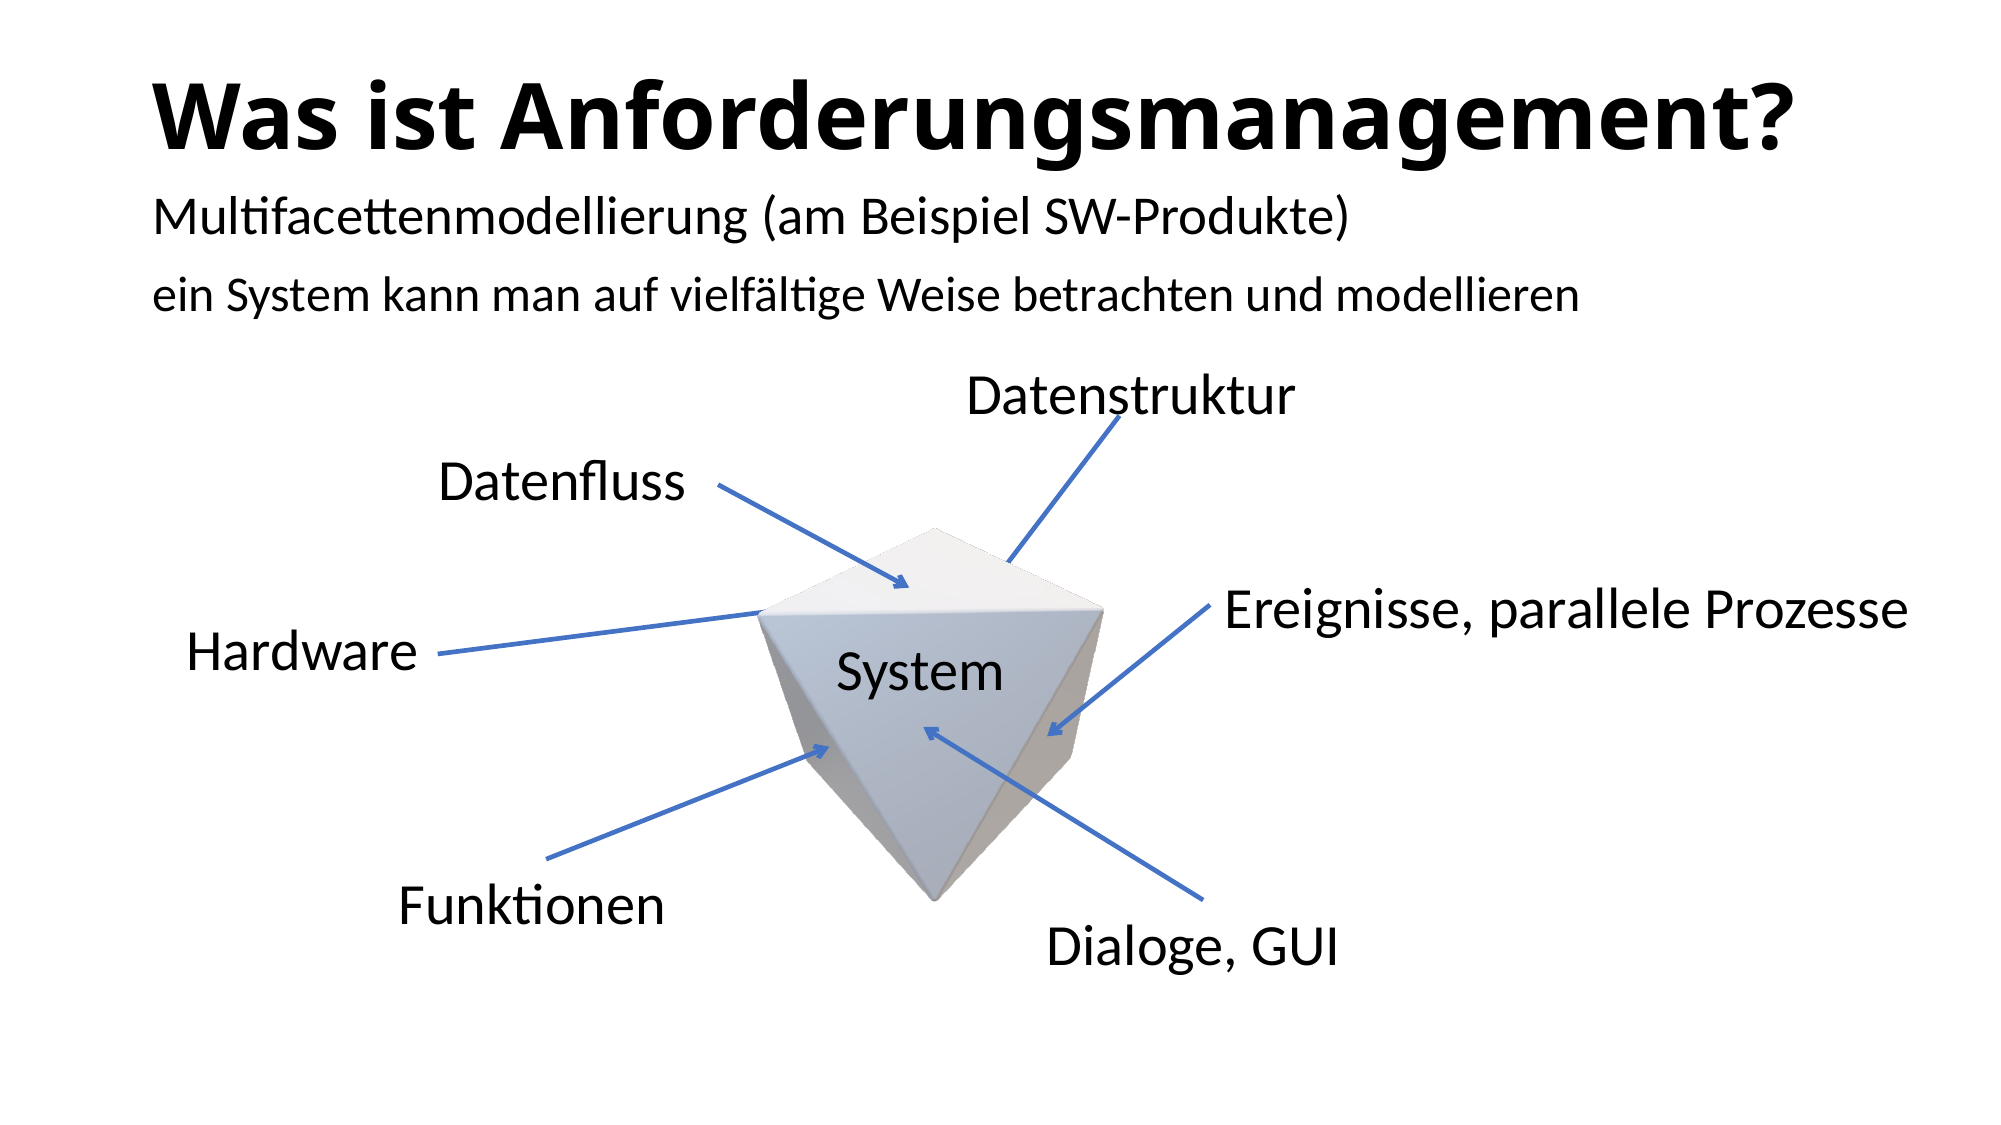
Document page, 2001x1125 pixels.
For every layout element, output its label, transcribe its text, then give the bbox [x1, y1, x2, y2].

text_box Hardware [171, 604, 455, 690]
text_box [923, 726, 1204, 900]
title Was ist Anforderungsmanagement? [137, 59, 1863, 179]
text_box Funktionen [383, 859, 709, 944]
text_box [546, 746, 830, 860]
text_box Datenfluss [423, 434, 727, 520]
list Multifacettenmodellierung (am Beispiel SW-Produkte) [137, 179, 1863, 255]
text_box ein System kann man auf vielfältige Weise betrachten und modellieren [137, 254, 1825, 329]
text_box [980, 415, 1120, 599]
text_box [1047, 605, 1210, 737]
picture [752, 483, 1117, 907]
text_box System [821, 624, 1025, 710]
text_box Dialoge, GUI [1032, 900, 1375, 985]
text_box Ereignisse, parallele Prozesse [1209, 562, 1926, 648]
text_box Datenstruktur [951, 348, 1332, 434]
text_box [437, 604, 822, 654]
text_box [718, 484, 910, 588]
